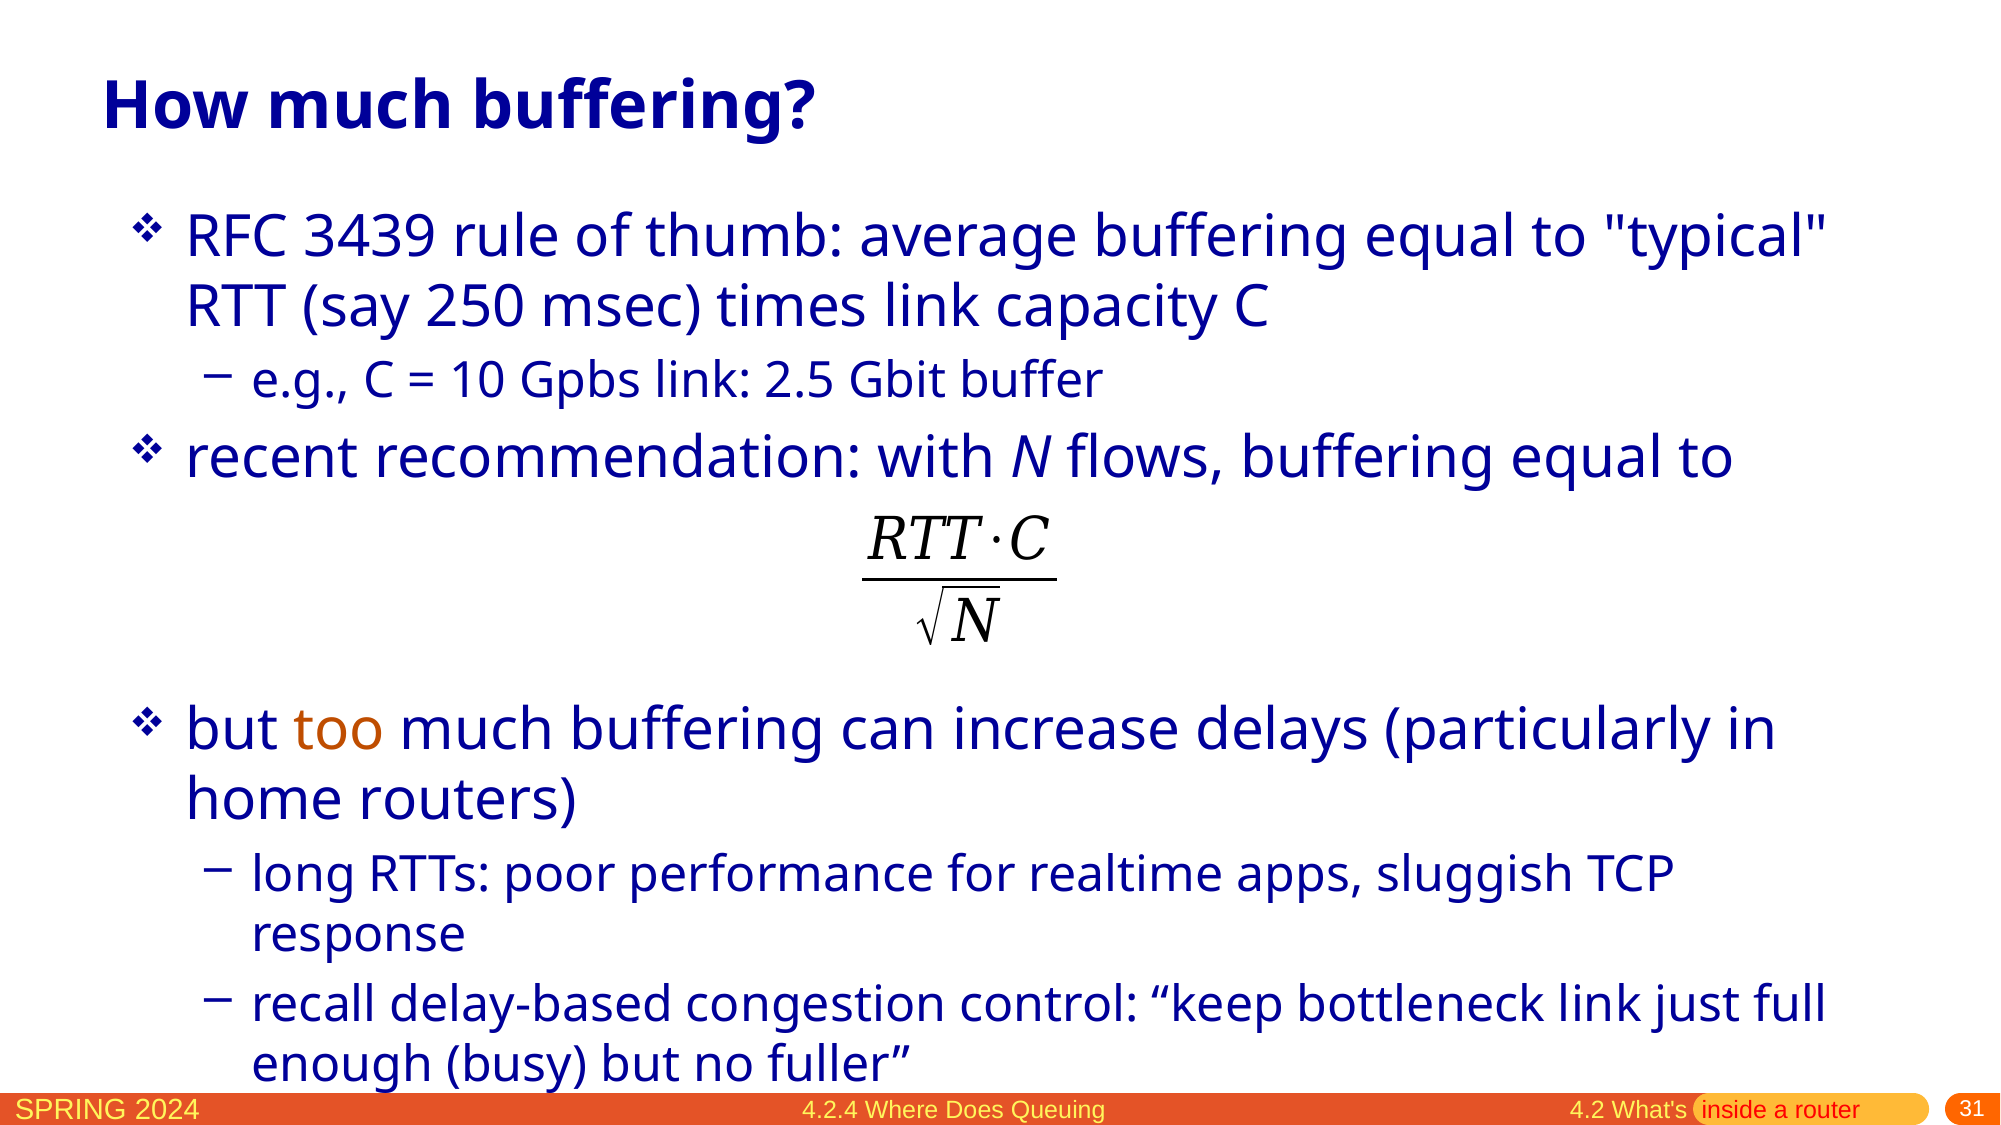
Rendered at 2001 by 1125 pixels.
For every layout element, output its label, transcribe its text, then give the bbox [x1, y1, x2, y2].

title How much buffering? [86, 42, 1914, 161]
list RFC 3439 rule of thumb: average buffering equal to "typical" RTT (say 250 msec) times link capacity C e.g., C = 10 Gpbs link: 2.5 Gbit buffer recent recommendation: with N flows, buffering equal to [114, 190, 1942, 569]
text_box 4.2 What's inside a router [1555, 1086, 1886, 1125]
text_box 4.2.4 Where Does Queuing Occur? [787, 1086, 1201, 1125]
text_box but too much buffering can increase delays (particularly in home routers) long RTTs: poor performance for realtime apps, sluggish TCP response recall delay-based congestion control: “keep bottleneck link just full enough (busy) but no fuller” [114, 683, 1914, 1057]
